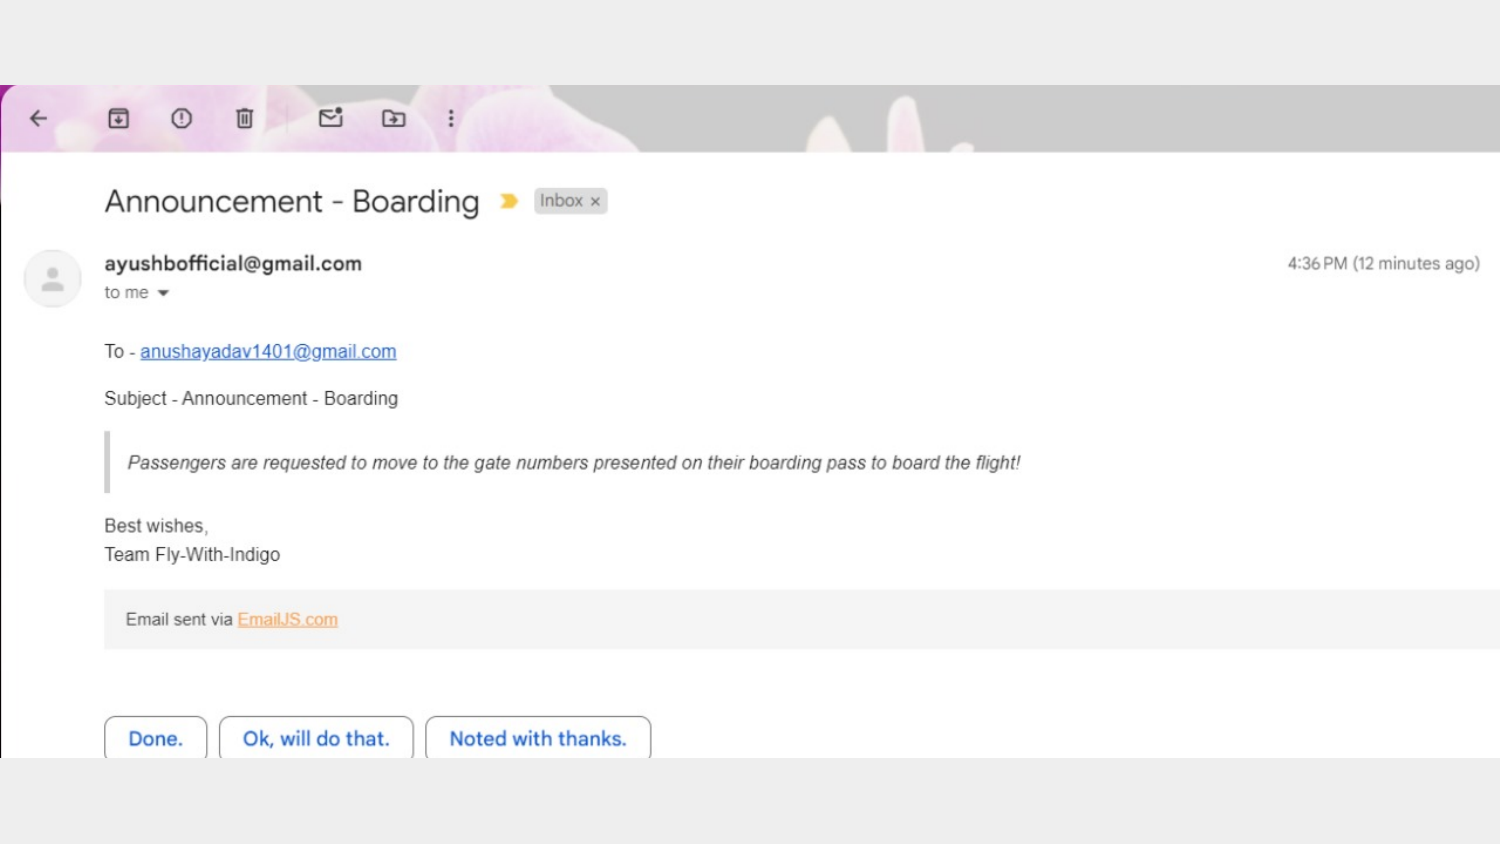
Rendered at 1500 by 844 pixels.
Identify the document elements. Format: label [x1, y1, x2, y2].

picture [0, 85, 1500, 759]
